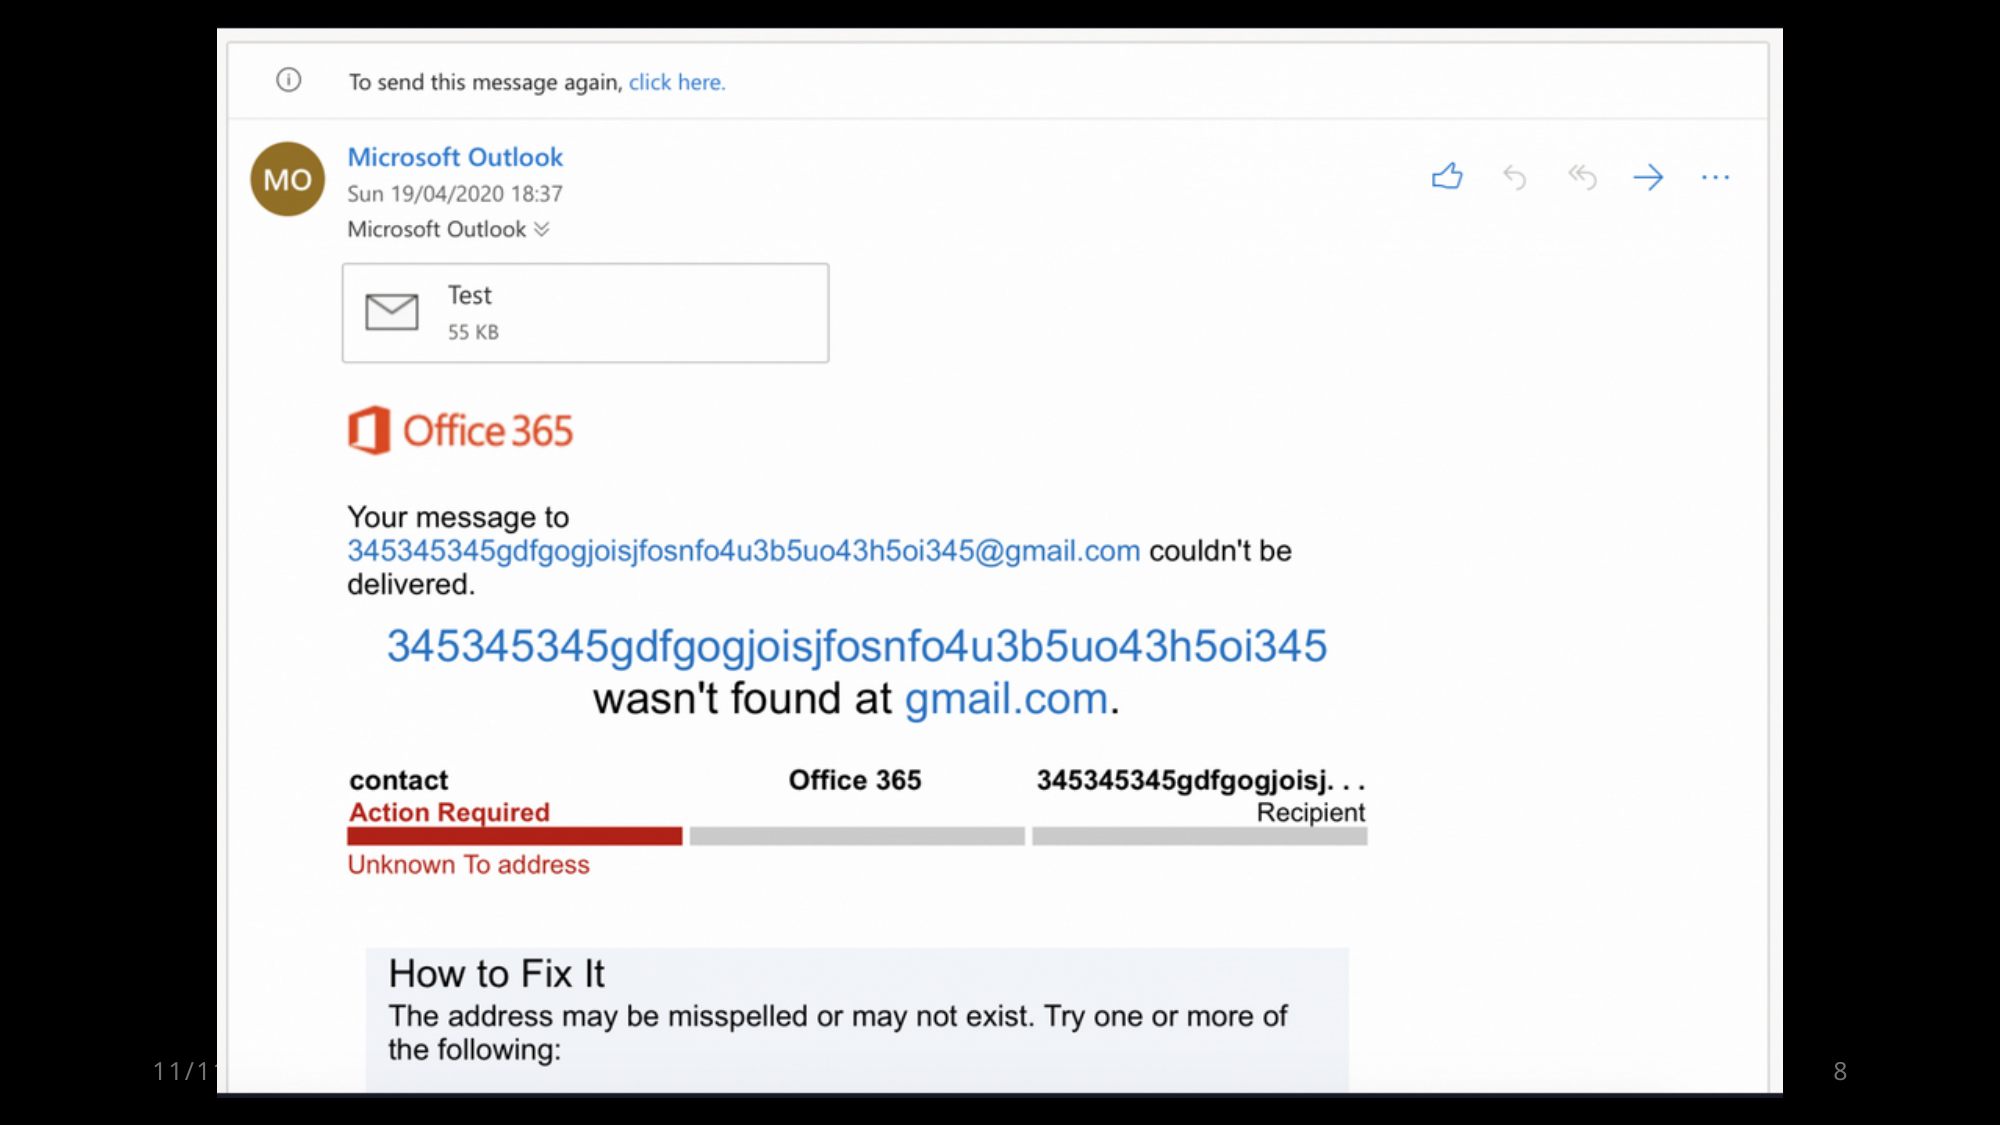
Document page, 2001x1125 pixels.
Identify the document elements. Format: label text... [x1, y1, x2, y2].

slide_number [137, 1042, 588, 1103]
picture [217, 27, 1783, 1098]
footer [662, 1098, 1338, 1103]
slide_number 8 [1412, 1042, 1863, 1103]
